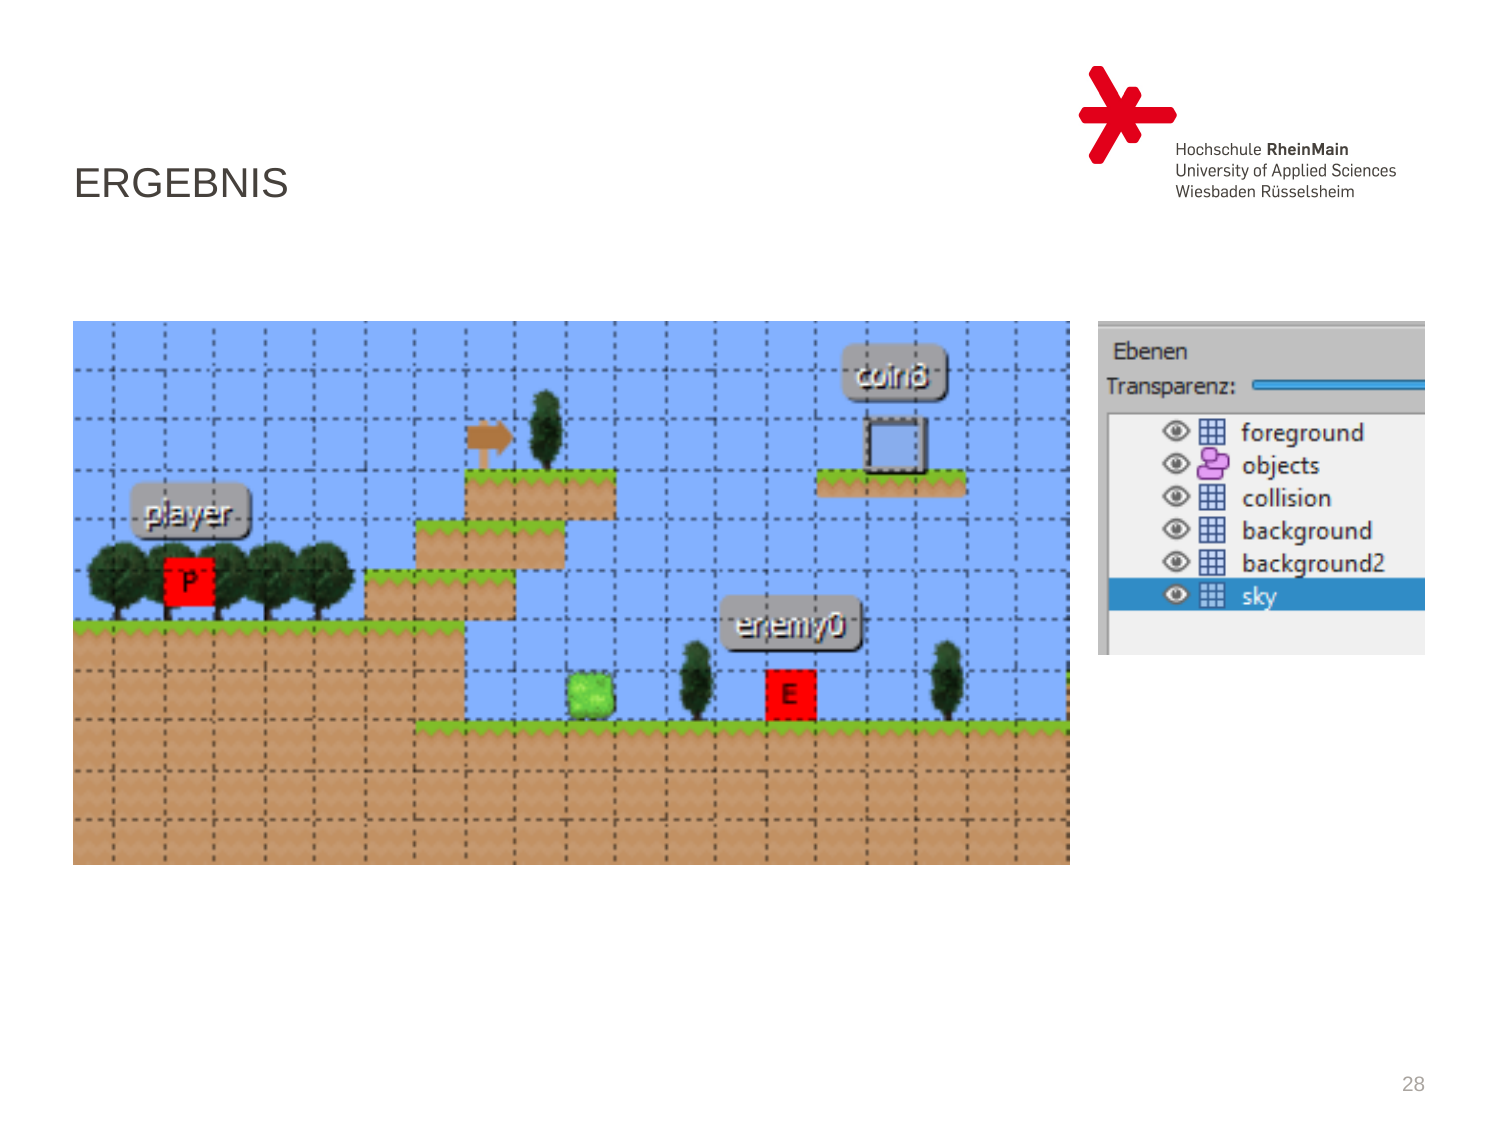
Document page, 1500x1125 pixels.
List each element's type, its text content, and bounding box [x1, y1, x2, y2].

picture [1097, 320, 1426, 655]
picture [73, 320, 1070, 866]
picture [1030, 17, 1444, 246]
title ERGEBNIS [73, 62, 1007, 206]
slide_number 28 [1312, 1070, 1425, 1096]
